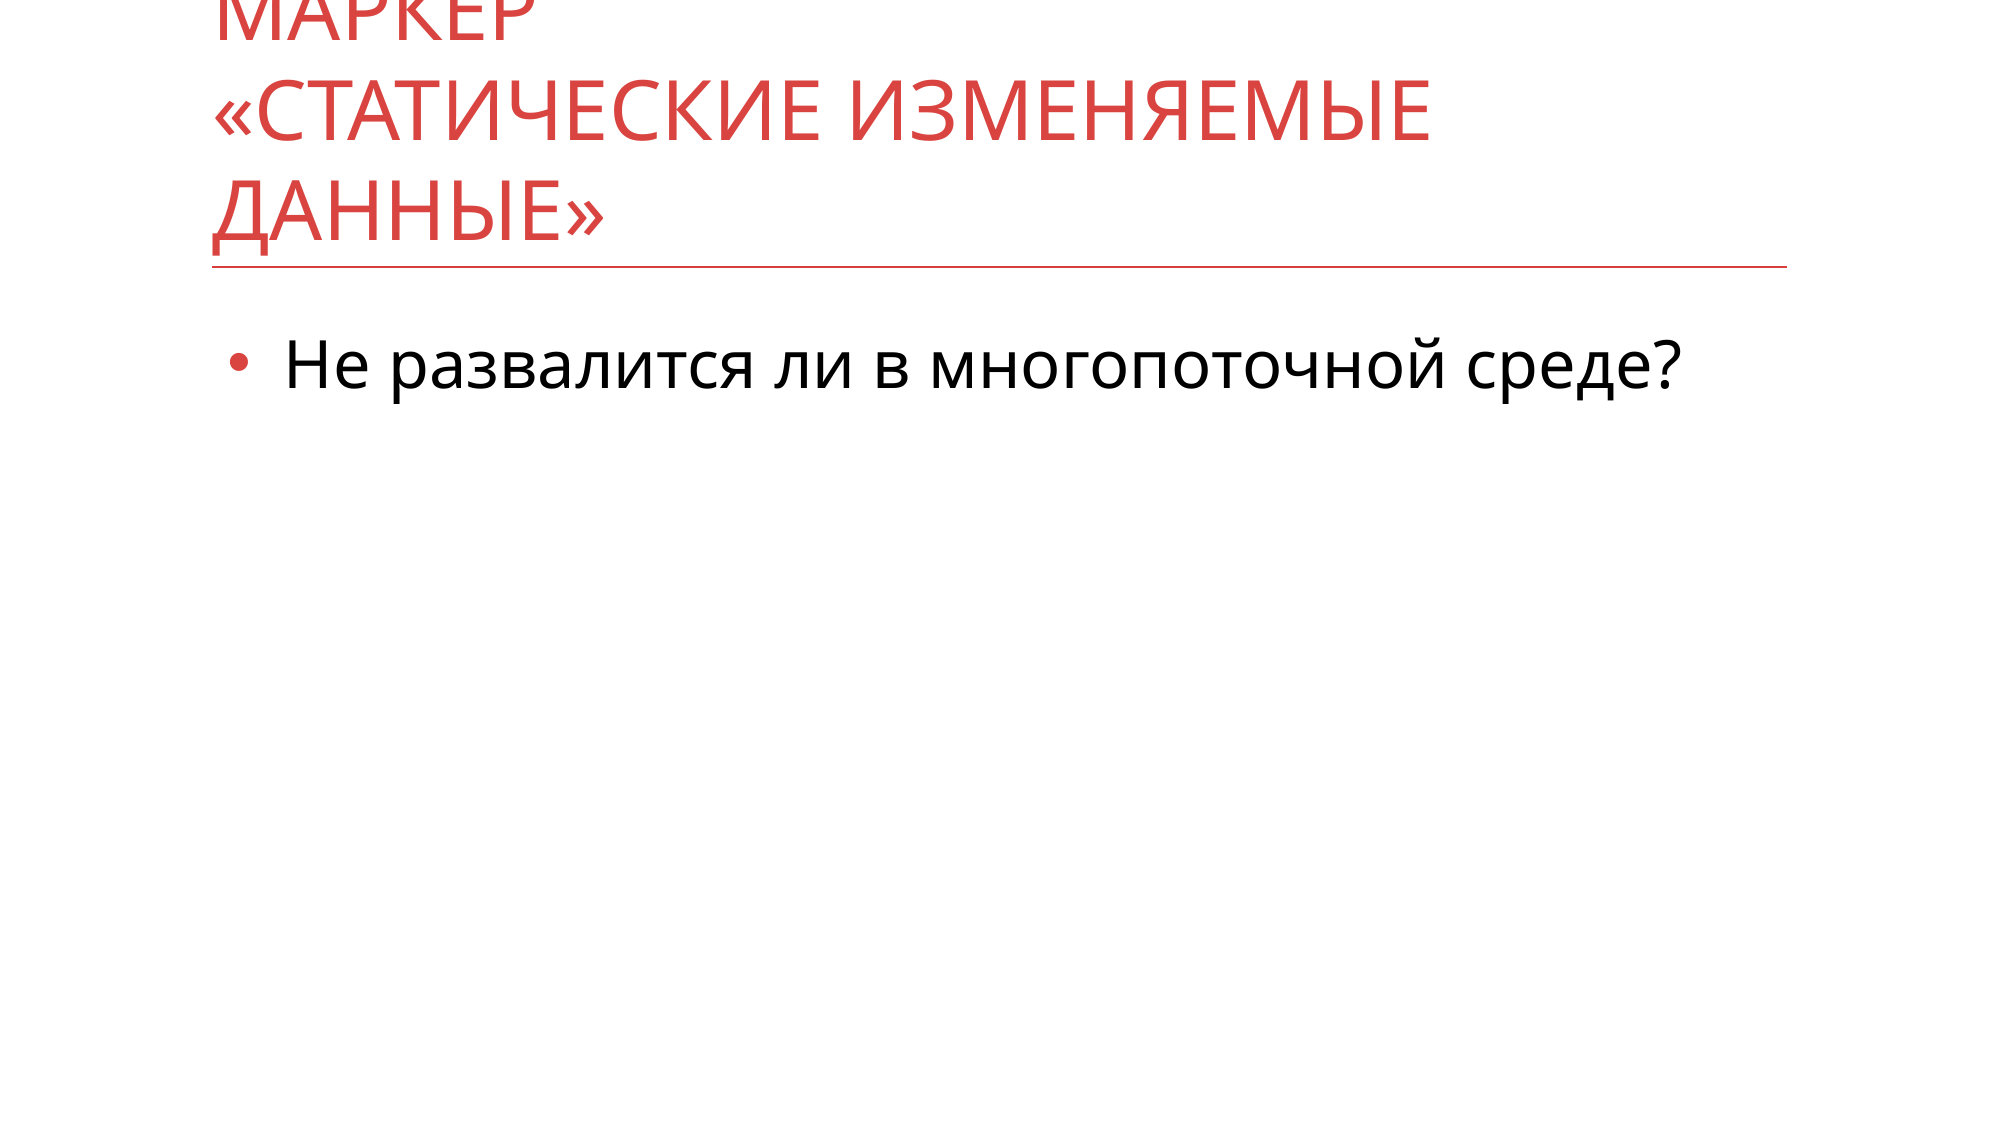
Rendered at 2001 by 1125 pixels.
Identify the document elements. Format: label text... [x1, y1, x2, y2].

title Маркер «Статические изменяемые данные» [212, 90, 1788, 268]
list Не развалится ли в многопоточной среде? [212, 314, 1788, 1035]
